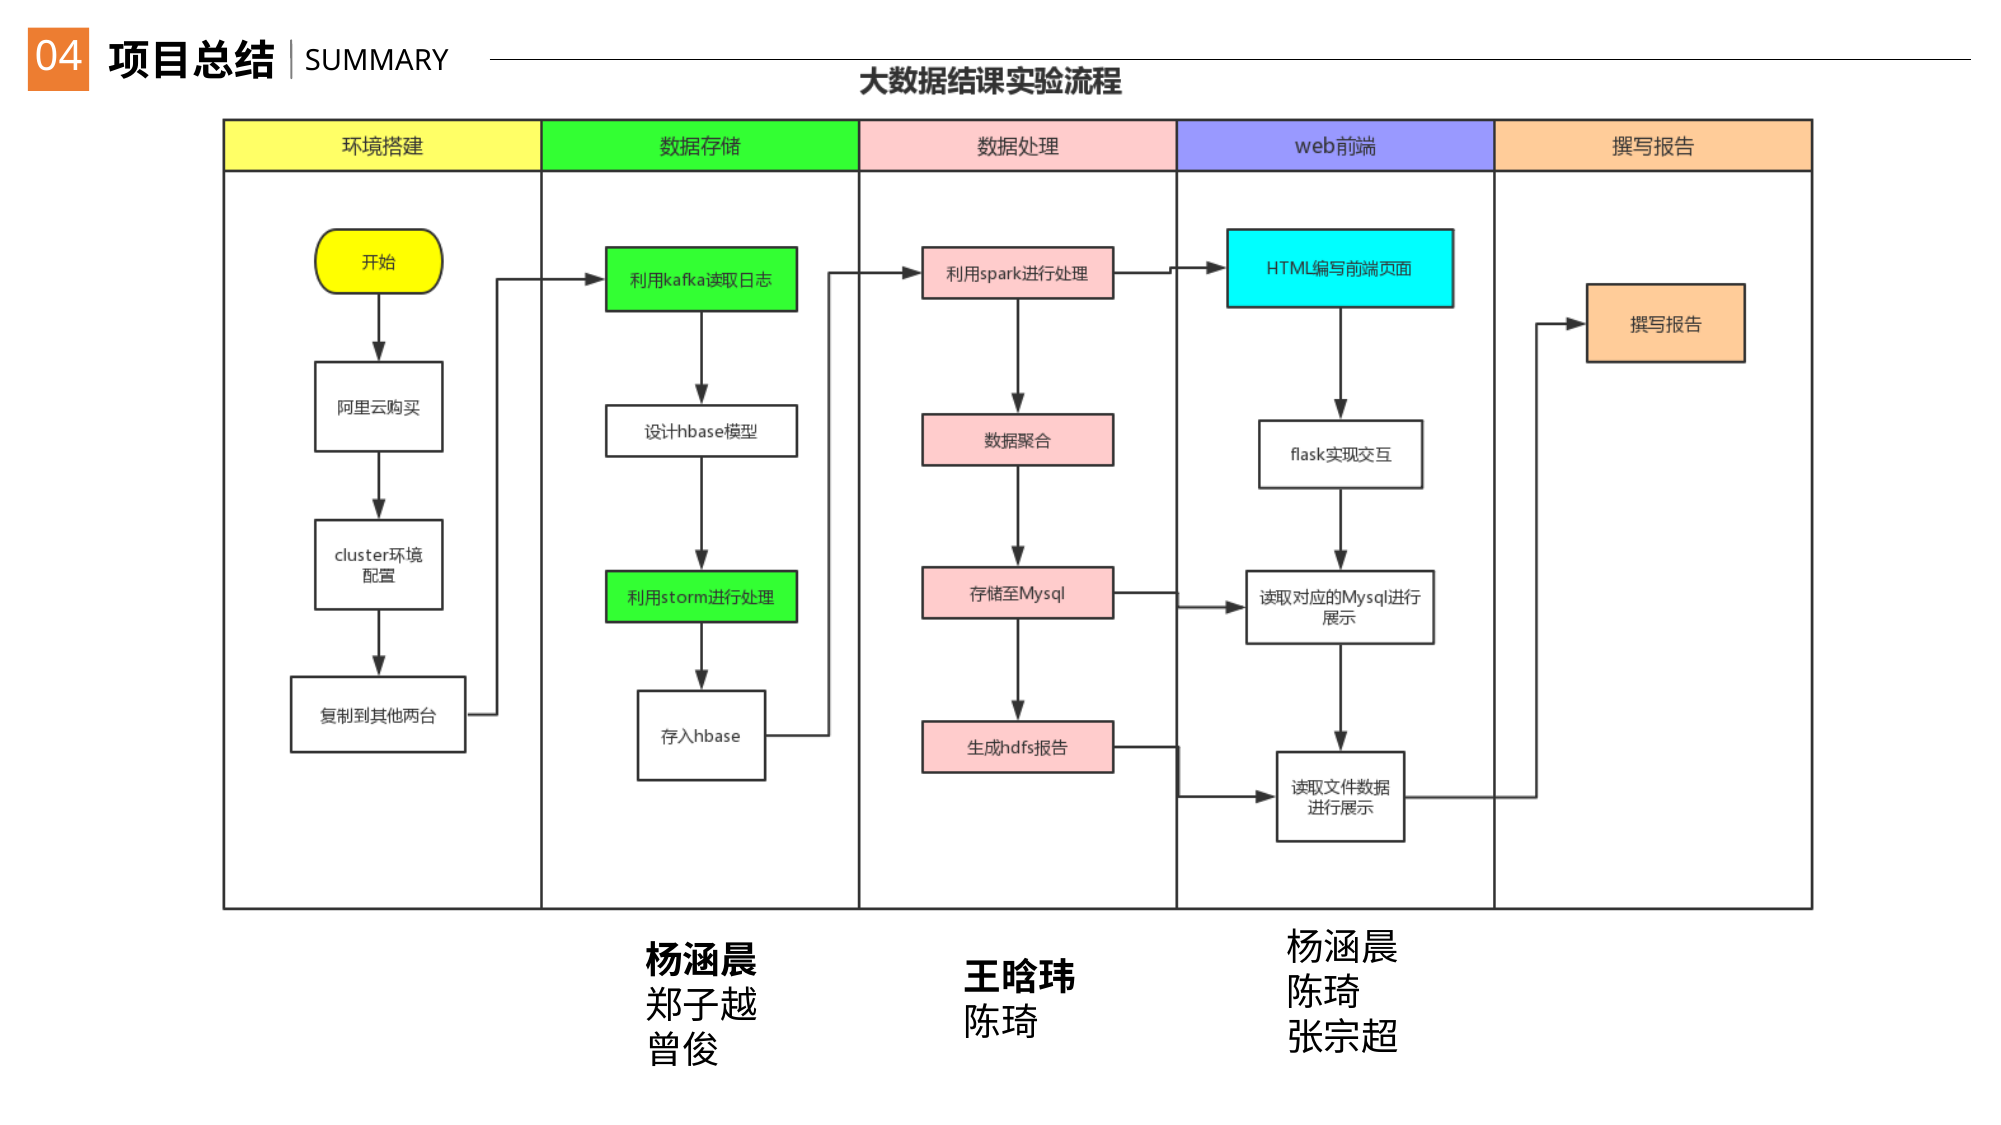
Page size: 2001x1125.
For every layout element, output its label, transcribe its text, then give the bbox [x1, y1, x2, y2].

text_box 04 [0, 21, 130, 87]
text_box 王晗玮 陈琦 [948, 988, 1190, 1096]
picture [163, 0, 1891, 988]
text_box 杨涵晨 陈琦 张宗超 [1271, 988, 1414, 1066]
text_box [27, 87, 90, 92]
text_box 杨涵晨 郑子越 曾俊 [630, 988, 920, 1079]
text_box 项目总结 [93, 26, 163, 92]
